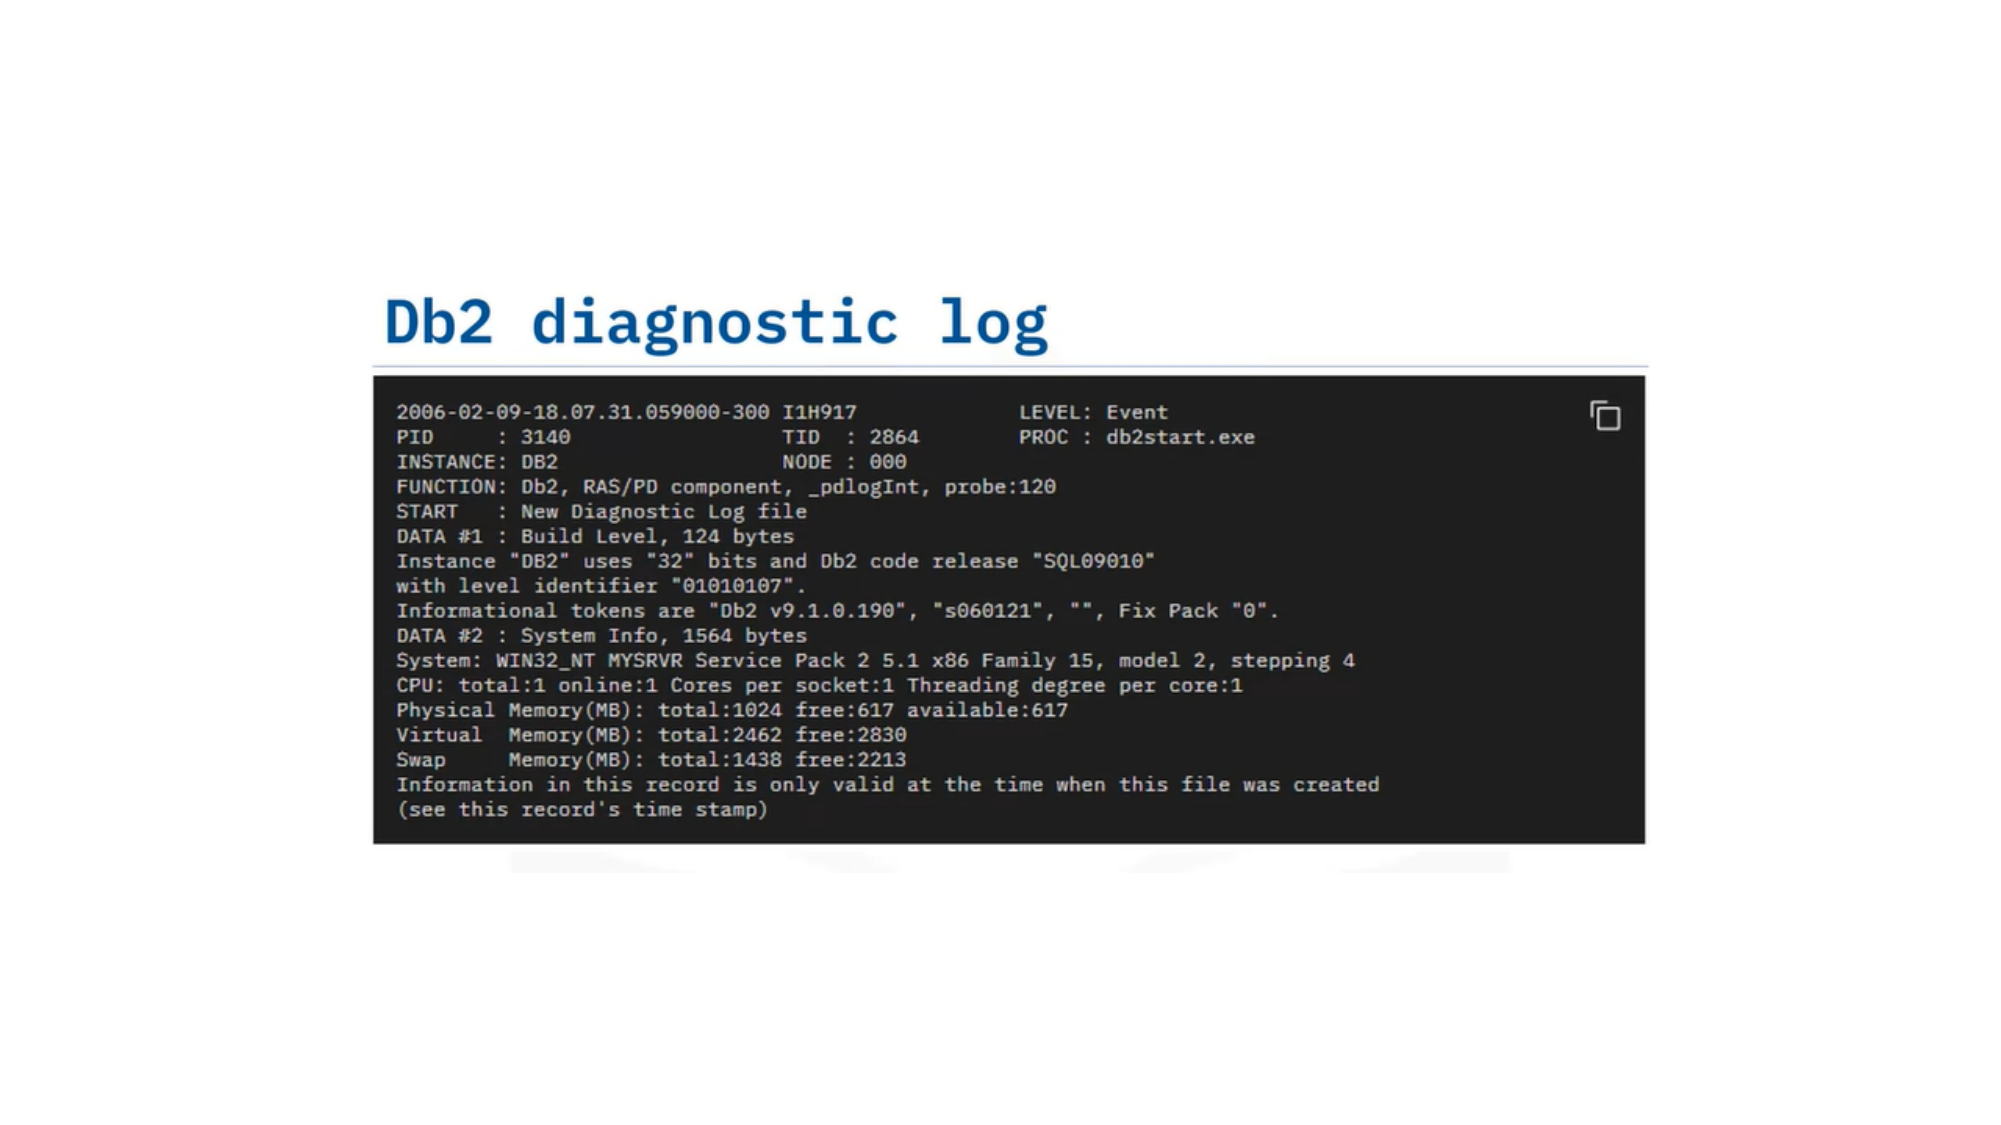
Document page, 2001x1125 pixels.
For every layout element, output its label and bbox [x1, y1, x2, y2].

picture [333, 252, 1667, 873]
